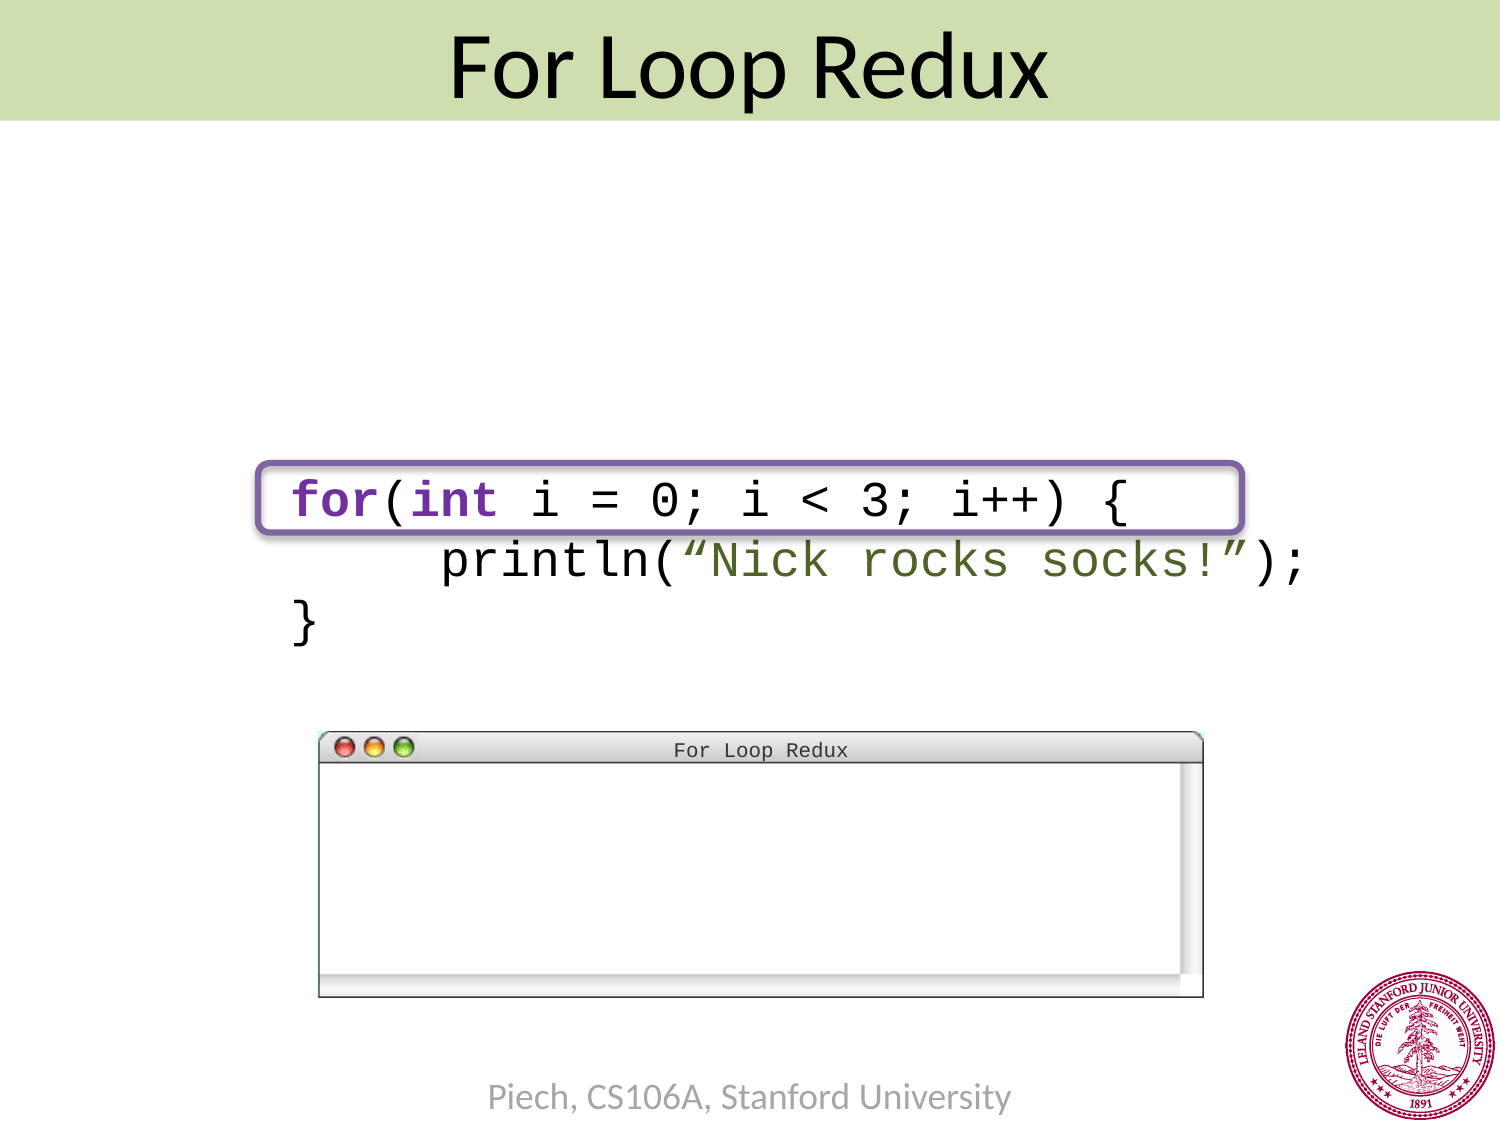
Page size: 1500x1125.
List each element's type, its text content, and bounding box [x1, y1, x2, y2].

text_box For Loop Redux [0, 0, 1500, 121]
text_box [257, 462, 1243, 534]
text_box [317, 728, 1205, 998]
text_box for(int i = 0; i < 3; i++) { println(“Nick rocks socks!”); } [125, 398, 1325, 714]
picture [1345, 971, 1495, 1120]
